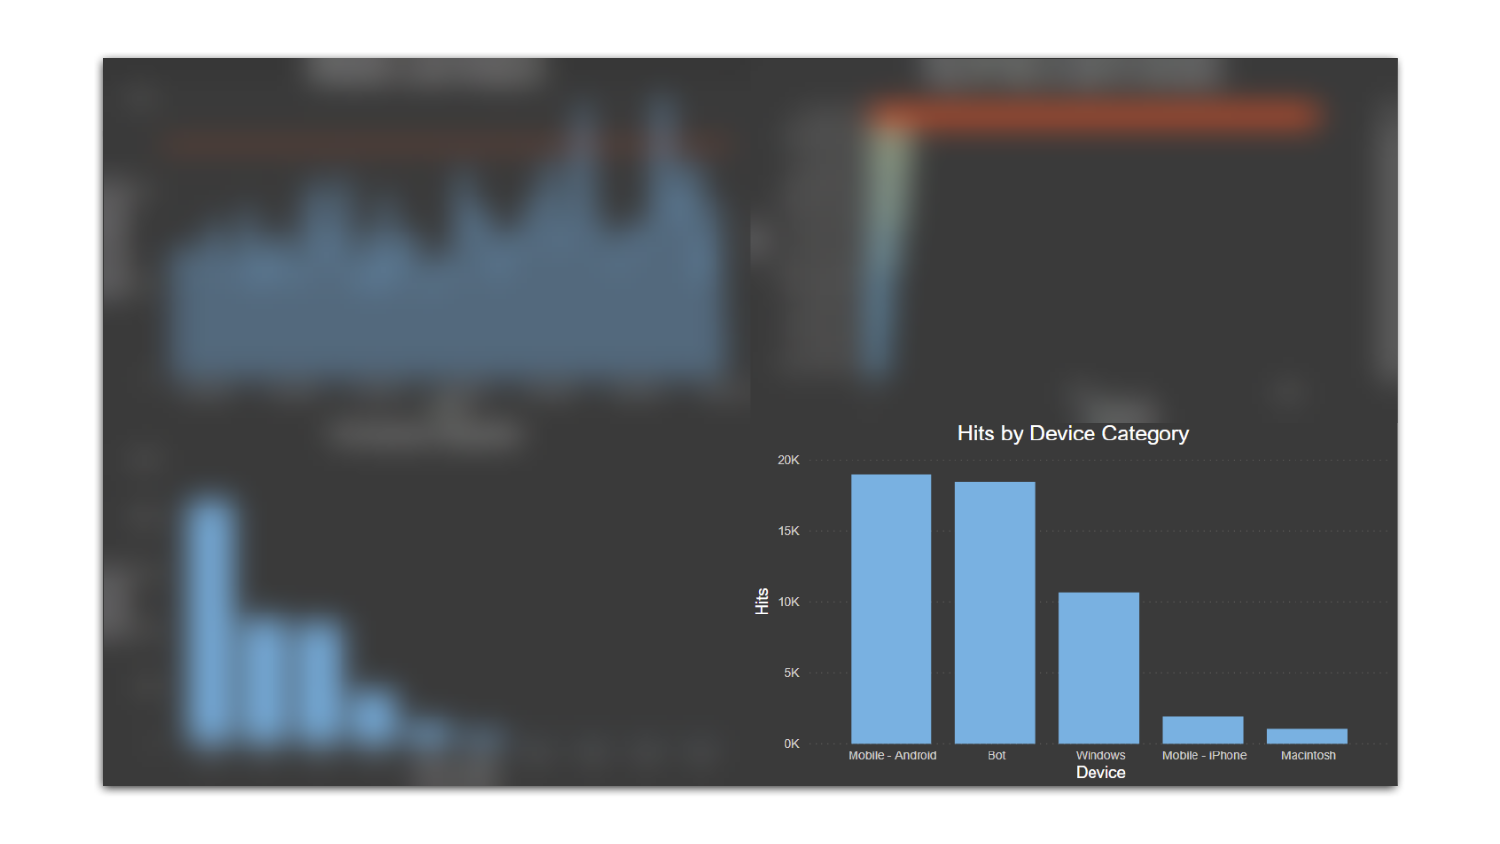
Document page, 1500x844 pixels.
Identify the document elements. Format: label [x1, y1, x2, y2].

picture [103, 58, 1399, 787]
